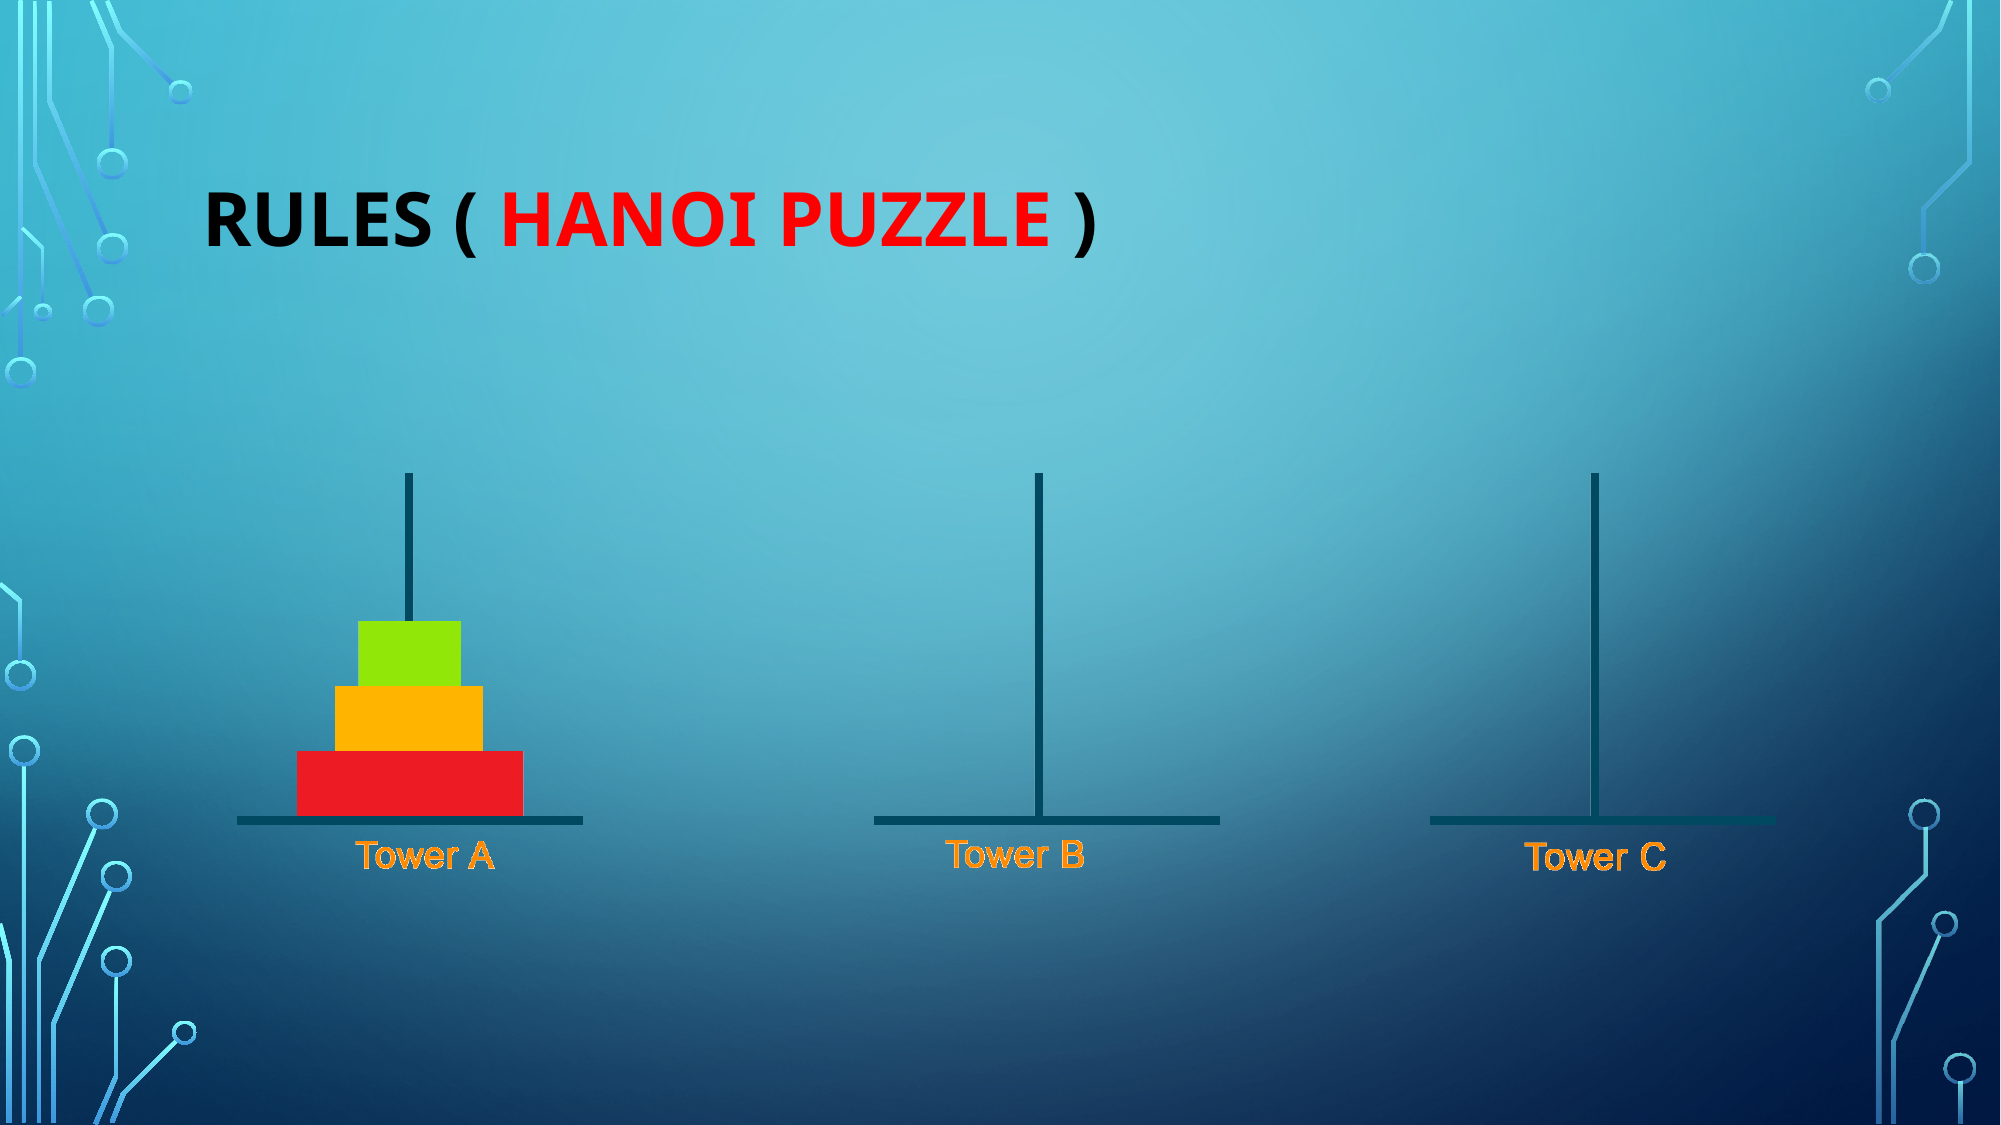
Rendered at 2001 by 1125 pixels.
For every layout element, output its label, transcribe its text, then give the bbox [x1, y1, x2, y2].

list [186, 407, 1813, 912]
title Rules ( Hanoi Puzzle ) [187, 101, 1813, 344]
